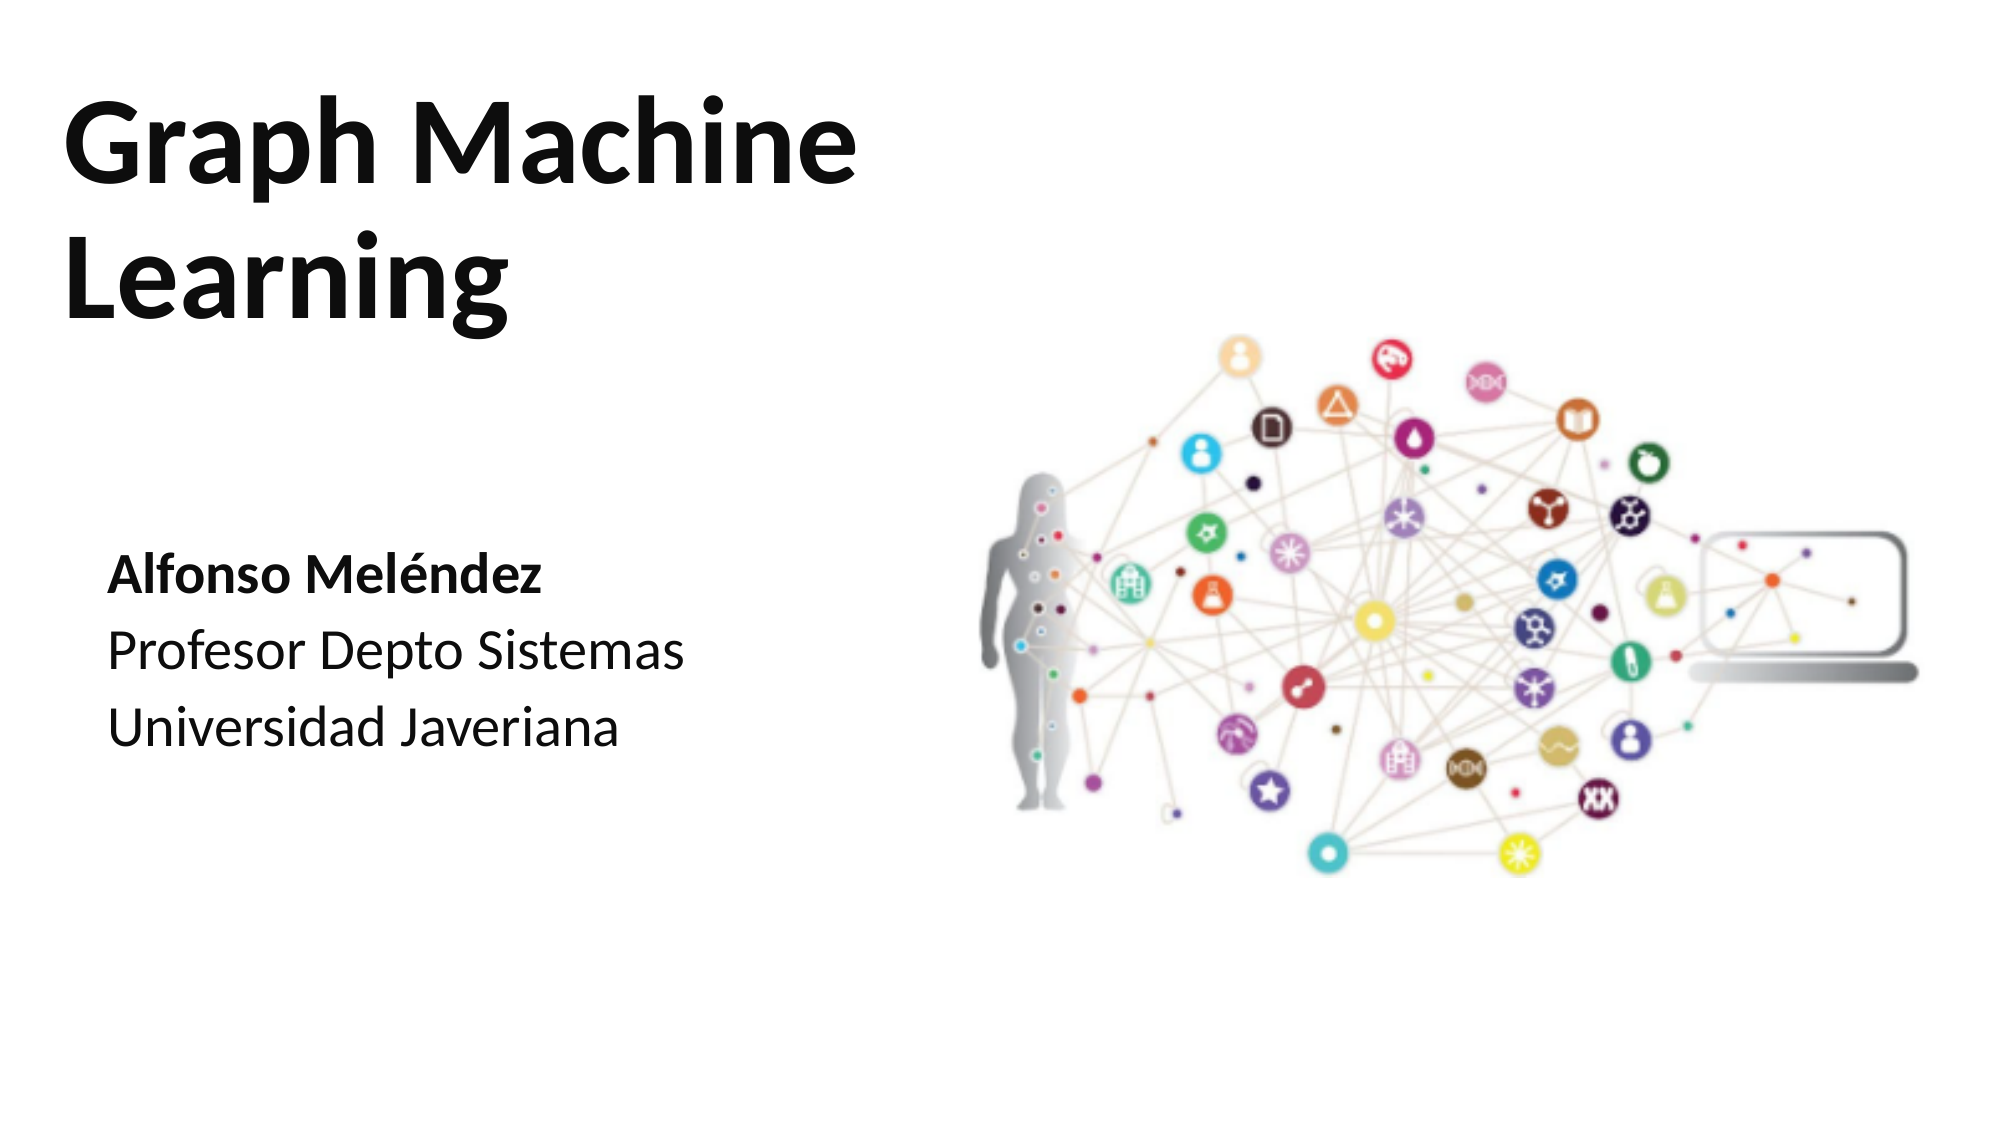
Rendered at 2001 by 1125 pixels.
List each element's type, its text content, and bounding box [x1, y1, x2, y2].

text_box Alfonso Meléndez Profesor Depto Sistemas Universidad Javeriana [92, 547, 822, 851]
text_box Graph Machine Learning [48, 0, 1000, 353]
picture [898, 333, 1952, 878]
